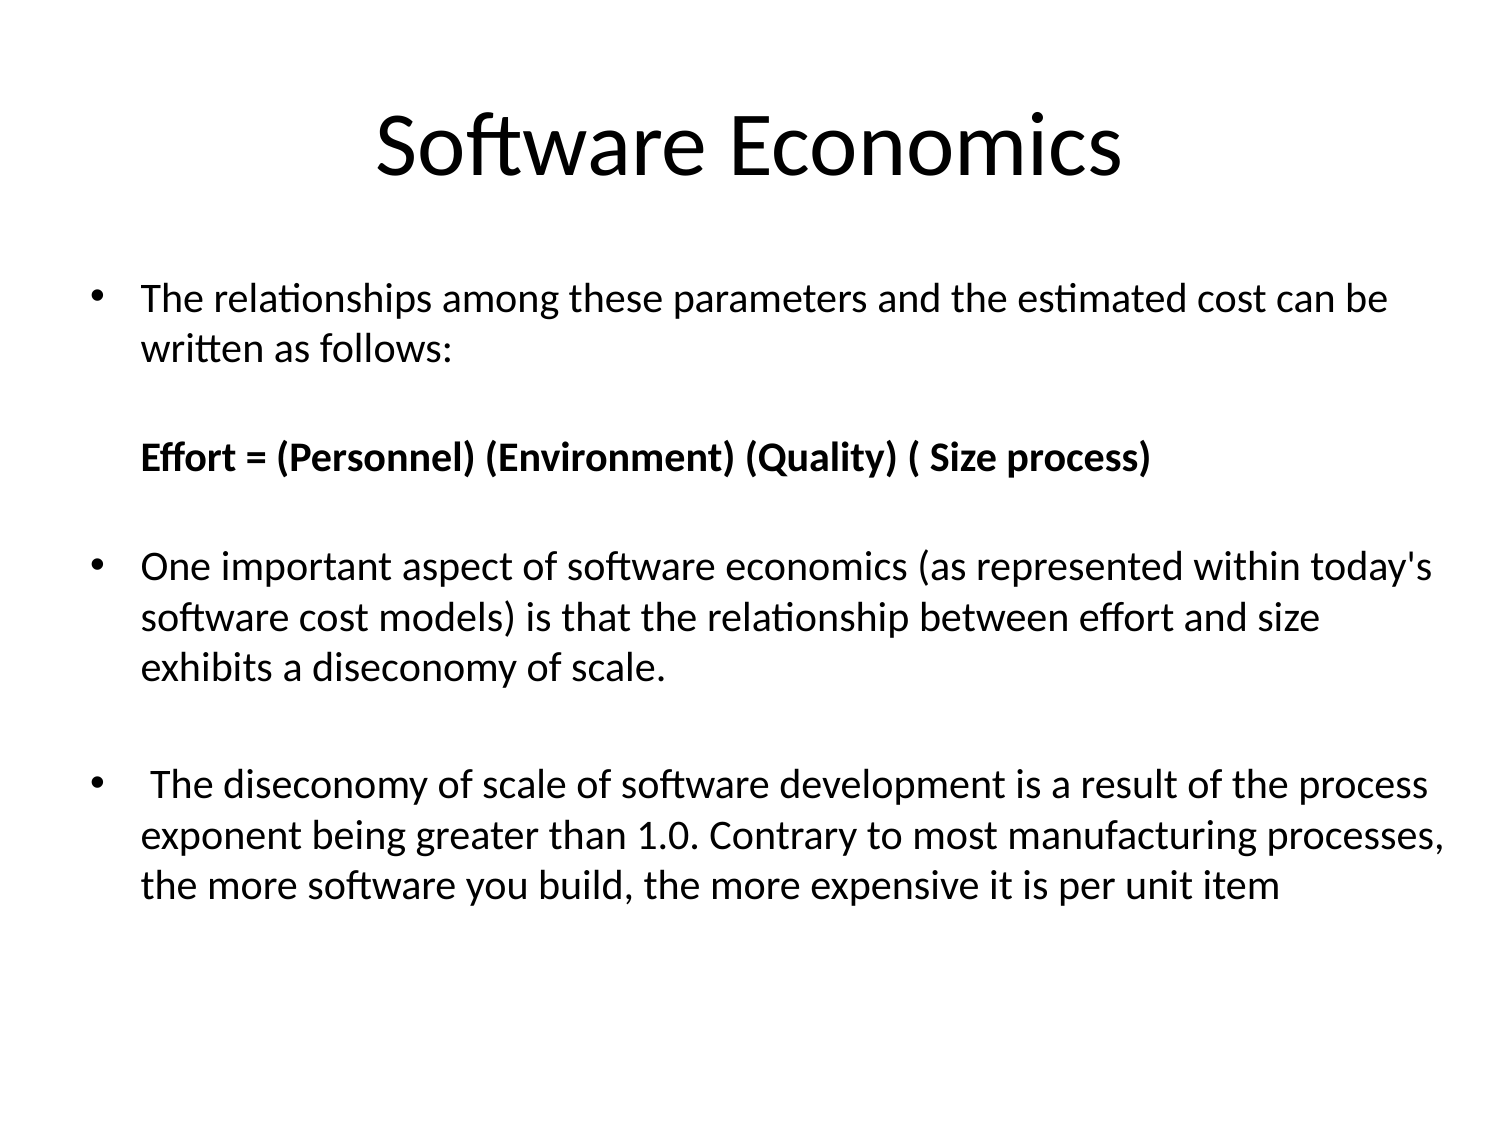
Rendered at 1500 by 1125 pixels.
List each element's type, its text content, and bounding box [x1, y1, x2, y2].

title Software Economics [75, 45, 1425, 233]
list The relationships among these parameters and the estimated cost can be written as follows: Effort = (Personnel) (Environment) (Quality) ( Size process) One important aspect of software economics (as represented within today's software cost models) is that the relationship between effort and size exhibits a diseconomy of scale. The diseconomy of scale of software development is a result of the process exponent being greater than 1.0. Contrary to most manufacturing processes, the more software you build, the more expensive it is per unit item [75, 262, 1463, 1063]
